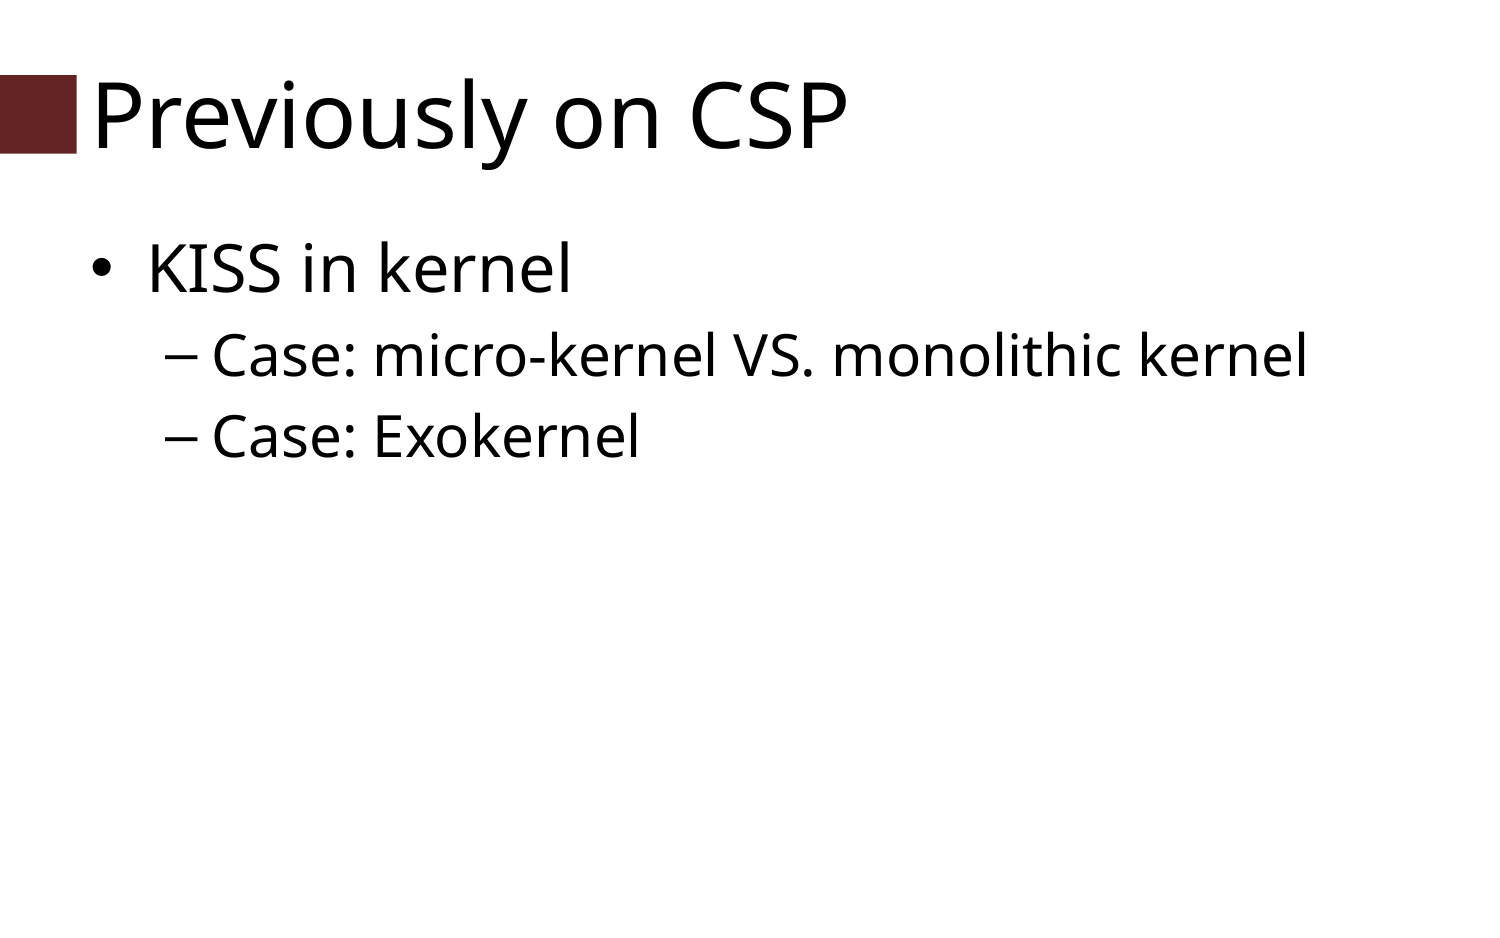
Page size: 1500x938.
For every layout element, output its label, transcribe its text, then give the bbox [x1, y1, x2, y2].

list KISS in kernel Case: micro-kernel VS. monolithic kernel Case: Exokernel [75, 218, 1425, 838]
title Previously on CSP [75, 37, 1425, 186]
